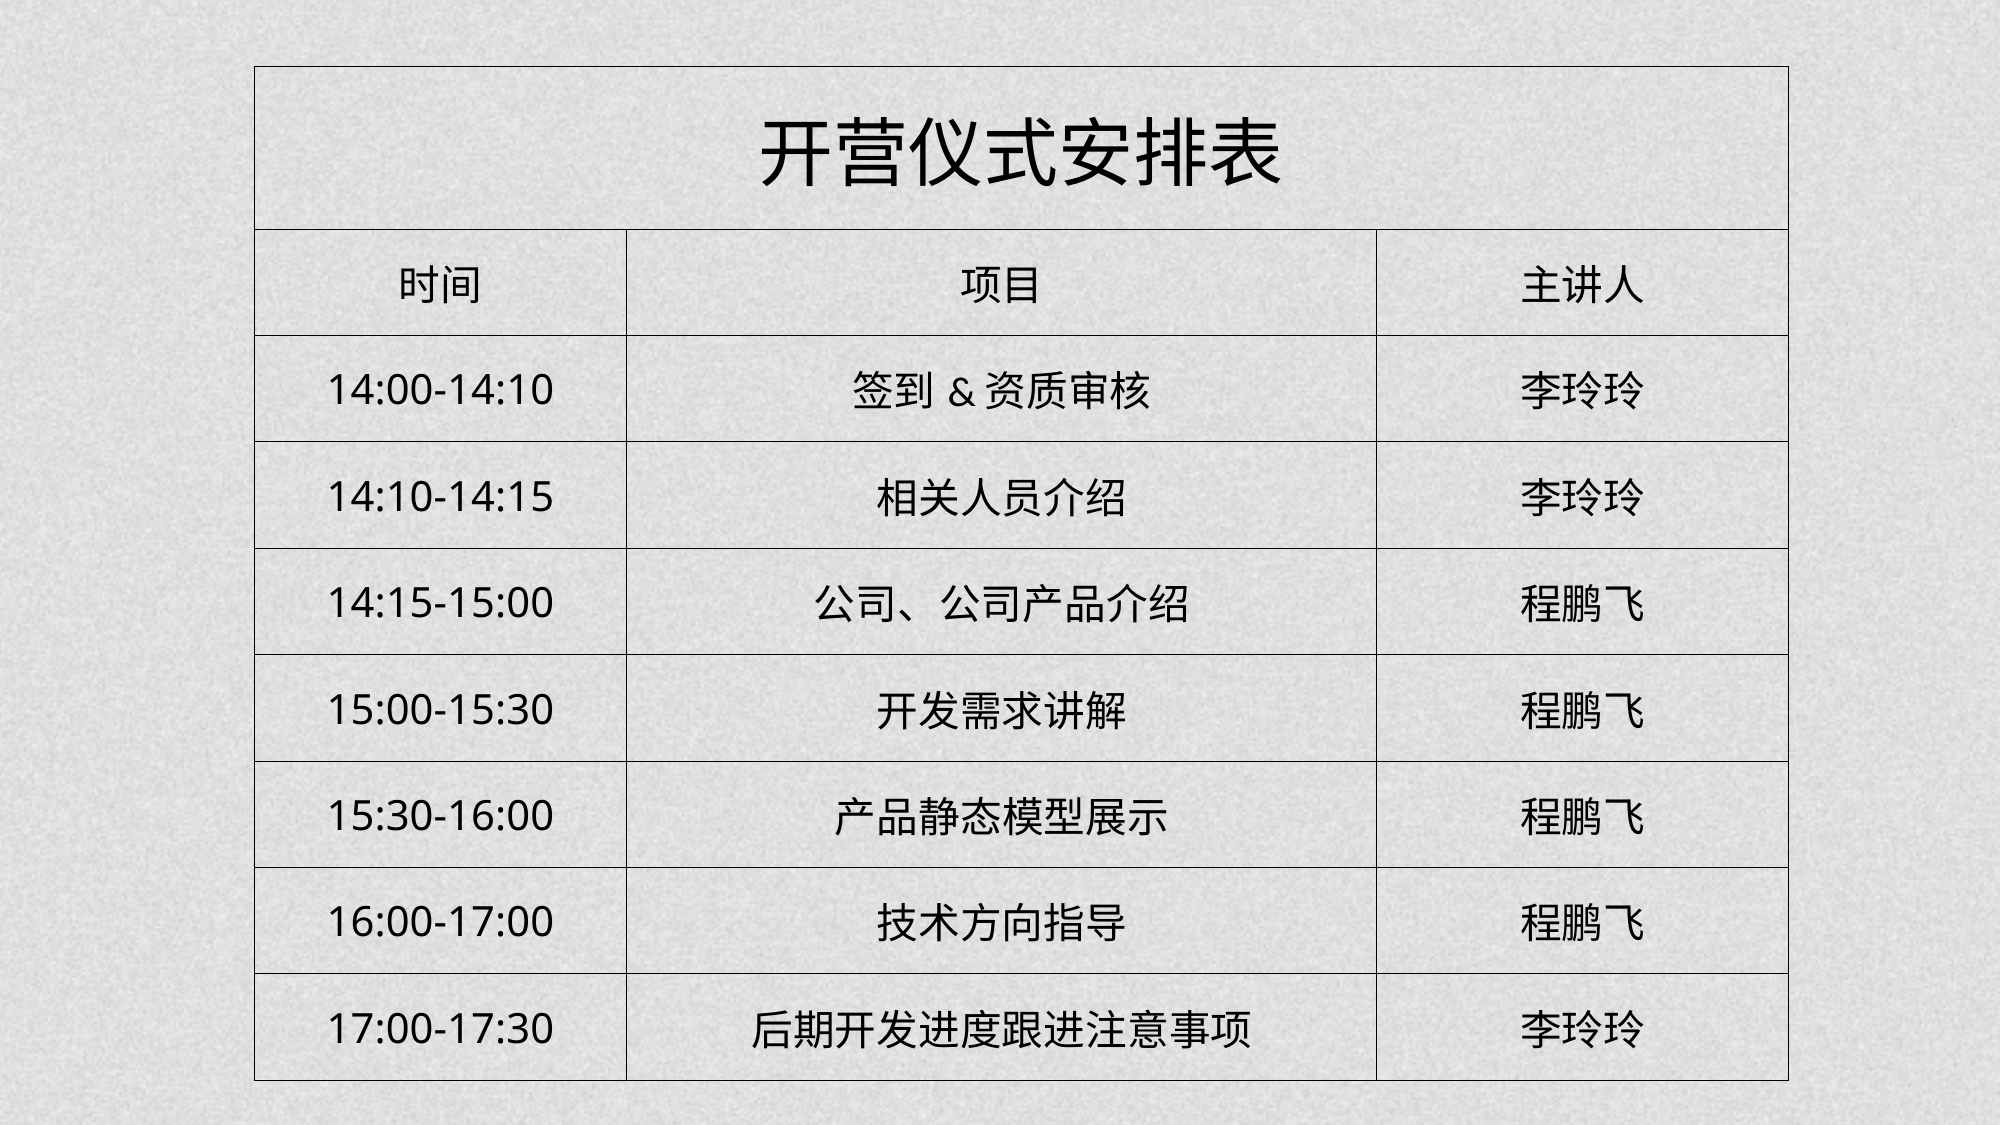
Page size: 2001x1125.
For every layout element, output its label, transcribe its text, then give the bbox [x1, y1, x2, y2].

table_cell 签到&资质审核 [627, 336, 1376, 441]
table_cell 14:15-15:00 [255, 549, 626, 654]
table_cell 16:00-17:00 [255, 868, 626, 973]
table_cell 14:00-14:10 [255, 336, 626, 441]
table_cell 15:30-16:00 [255, 762, 626, 867]
table_cell 程鹏飞 [1377, 762, 1788, 867]
table_cell 后期开发进度跟进注意事项 [627, 974, 1376, 1080]
table_header 开营仪式安排表 [255, 67, 1788, 229]
table_cell 主讲人 [1377, 230, 1788, 335]
table_cell 17:00-17:30 [255, 974, 626, 1080]
table_cell 公司、公司产品介绍 [627, 549, 1376, 654]
picture [0, 0, 2000, 1125]
table_cell 开发需求讲解 [627, 655, 1376, 761]
table_cell 时间 [255, 230, 626, 335]
table_cell 相关人员介绍 [627, 442, 1376, 548]
table_cell 项目 [627, 230, 1376, 335]
table_cell 15:00-15:30 [255, 655, 626, 761]
table_cell 程鹏飞 [1377, 868, 1788, 973]
table_cell 程鹏飞 [1377, 549, 1788, 654]
table_cell 技术方向指导 [627, 868, 1376, 973]
table_cell 14:10-14:15 [255, 442, 626, 548]
table_cell 产品静态模型展示 [627, 762, 1376, 867]
table_cell 李玲玲 [1377, 442, 1788, 548]
table_cell 李玲玲 [1377, 336, 1788, 441]
table_cell 程鹏飞 [1377, 655, 1788, 761]
table_cell 李玲玲 [1377, 974, 1788, 1080]
